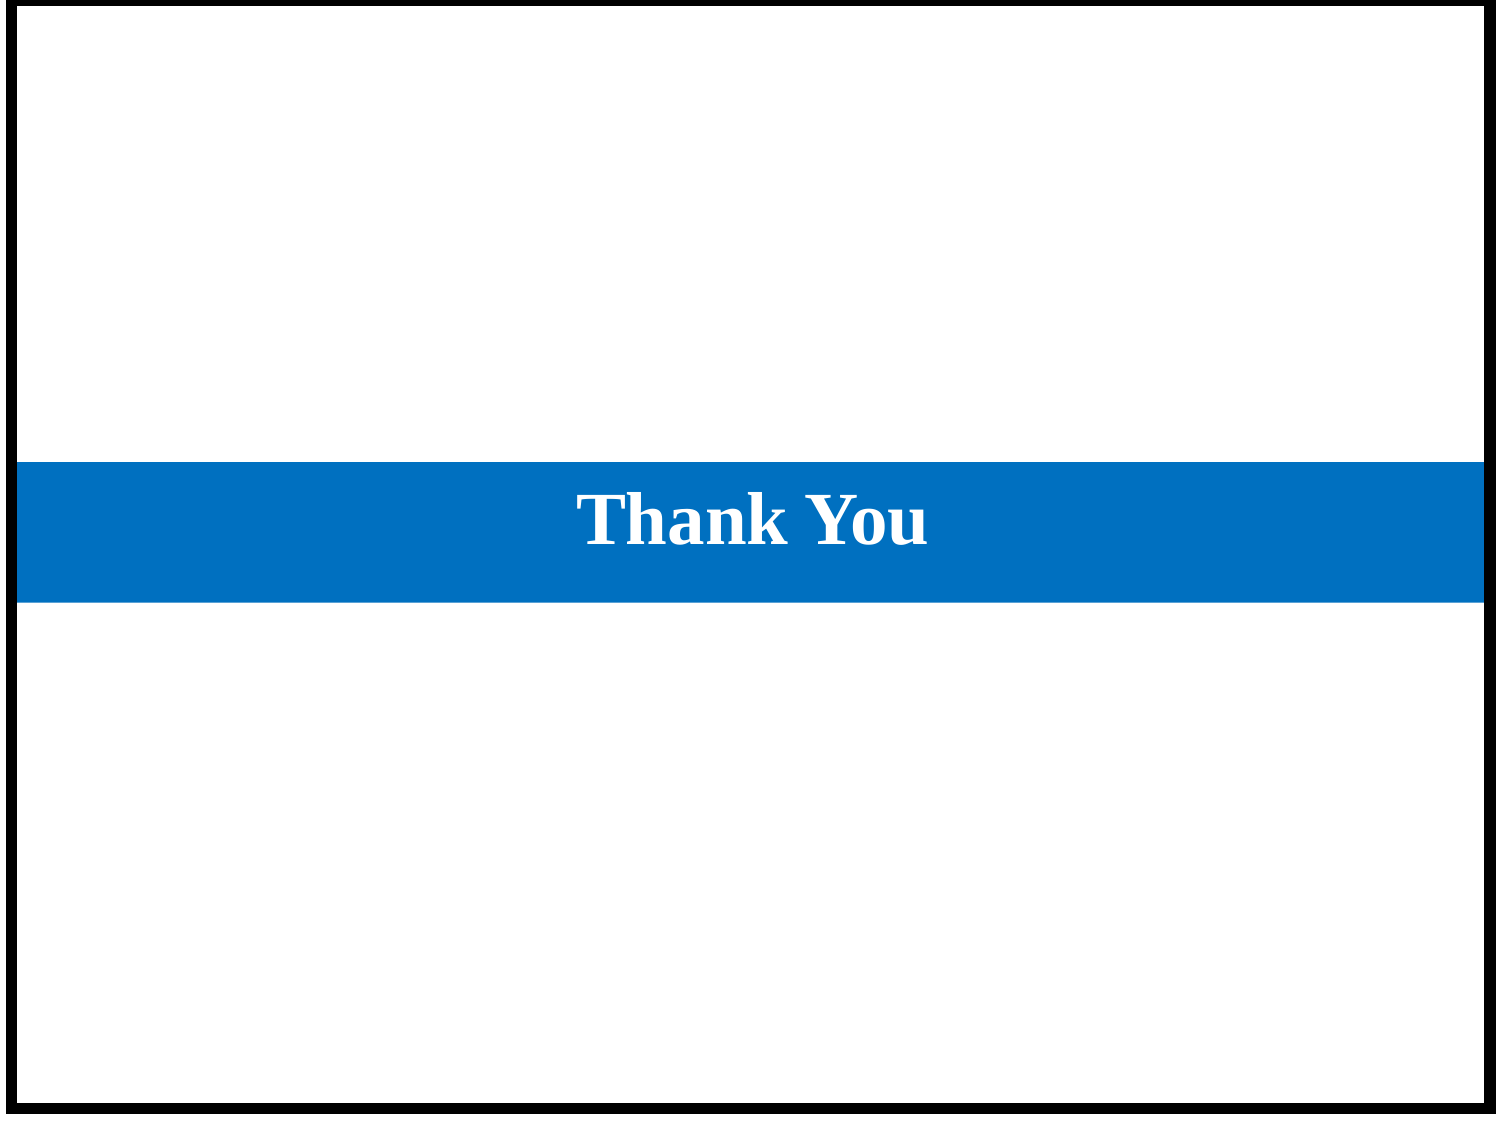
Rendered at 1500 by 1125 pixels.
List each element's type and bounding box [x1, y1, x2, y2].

text_box [11, 0, 1491, 1110]
